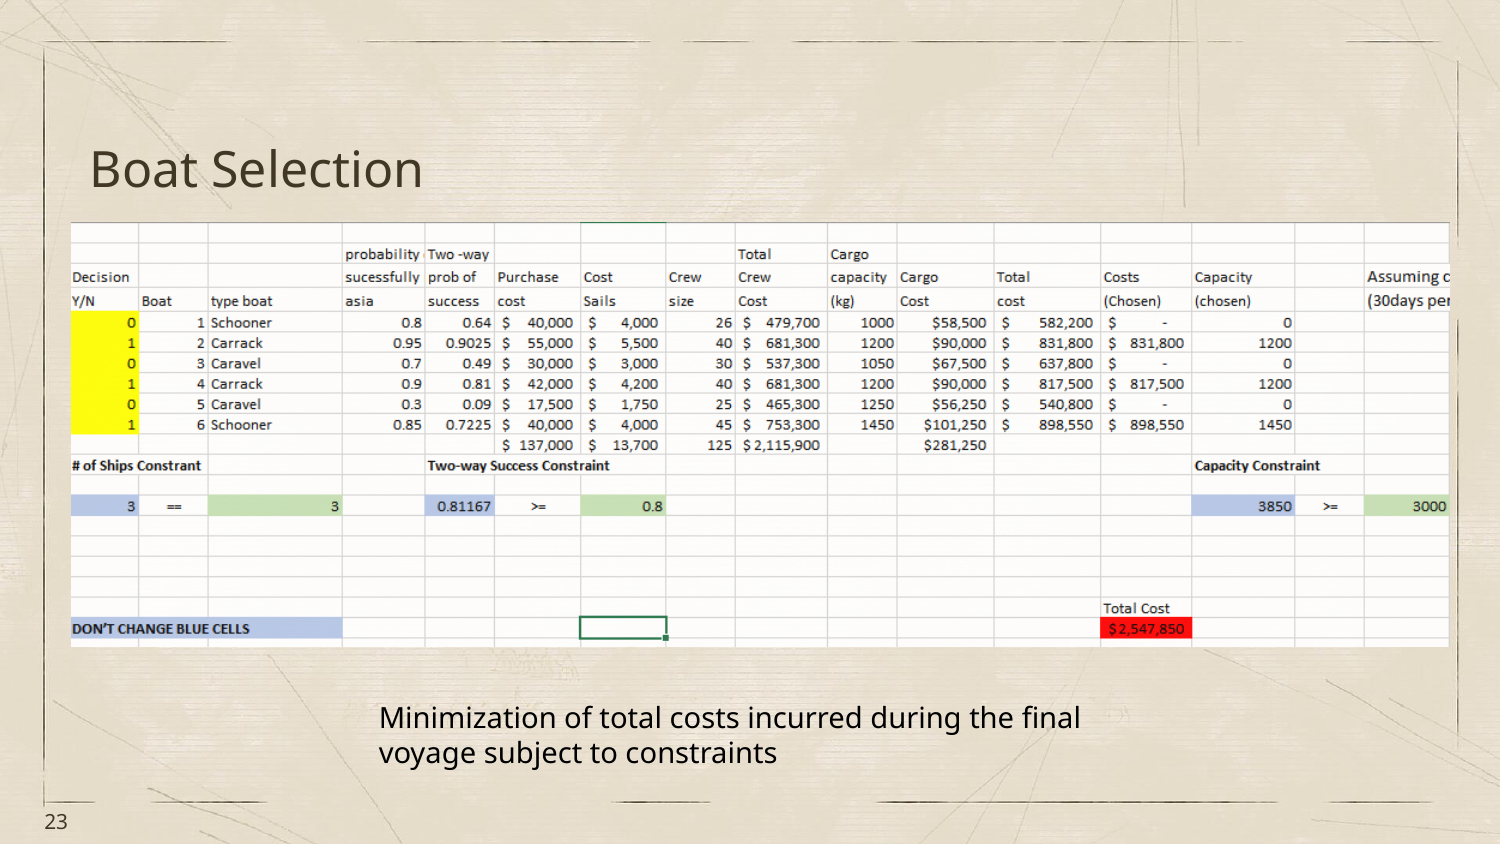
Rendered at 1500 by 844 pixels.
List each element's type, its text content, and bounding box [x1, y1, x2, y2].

picture [0, 0, 1500, 844]
slide_number ‹#› [44, 801, 1458, 844]
title Boat Selection [89, 70, 994, 198]
text_box Minimization of total costs incurred during the final voyage subject to constraints [363, 684, 1106, 763]
